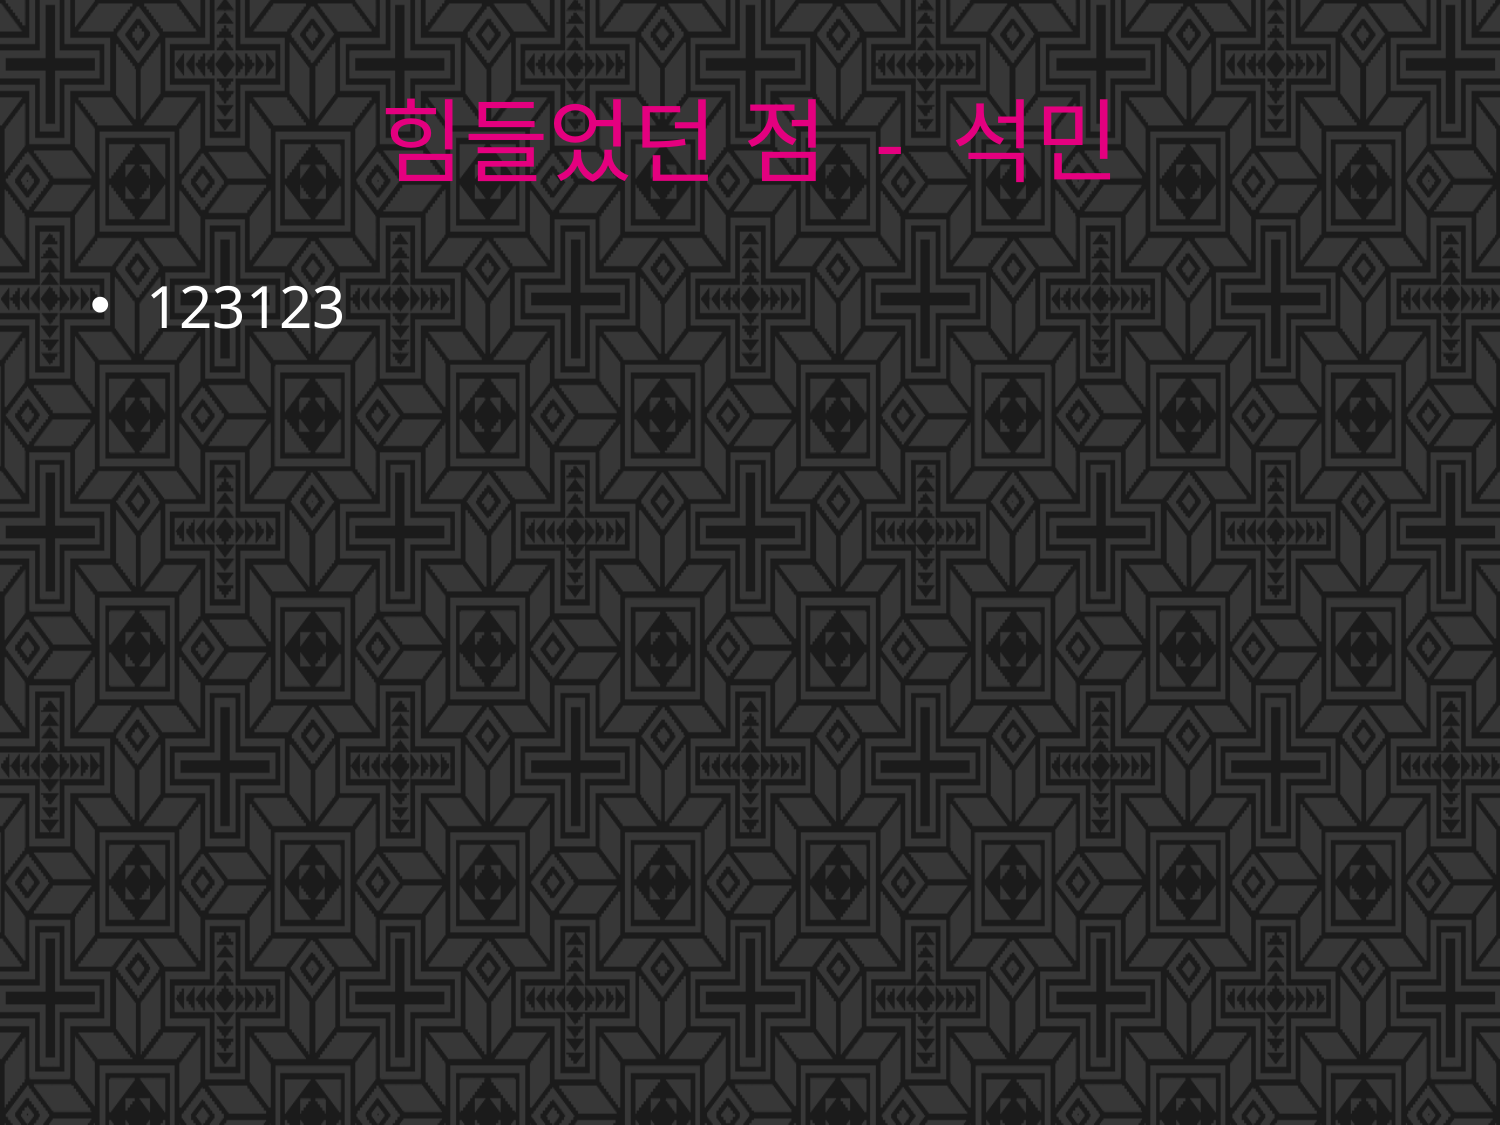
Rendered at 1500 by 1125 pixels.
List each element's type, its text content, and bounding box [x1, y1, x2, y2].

list 123123 [75, 262, 1425, 1005]
title 힘들었던 점 - 석민 [75, 45, 1425, 233]
picture [0, 0, 1500, 1125]
